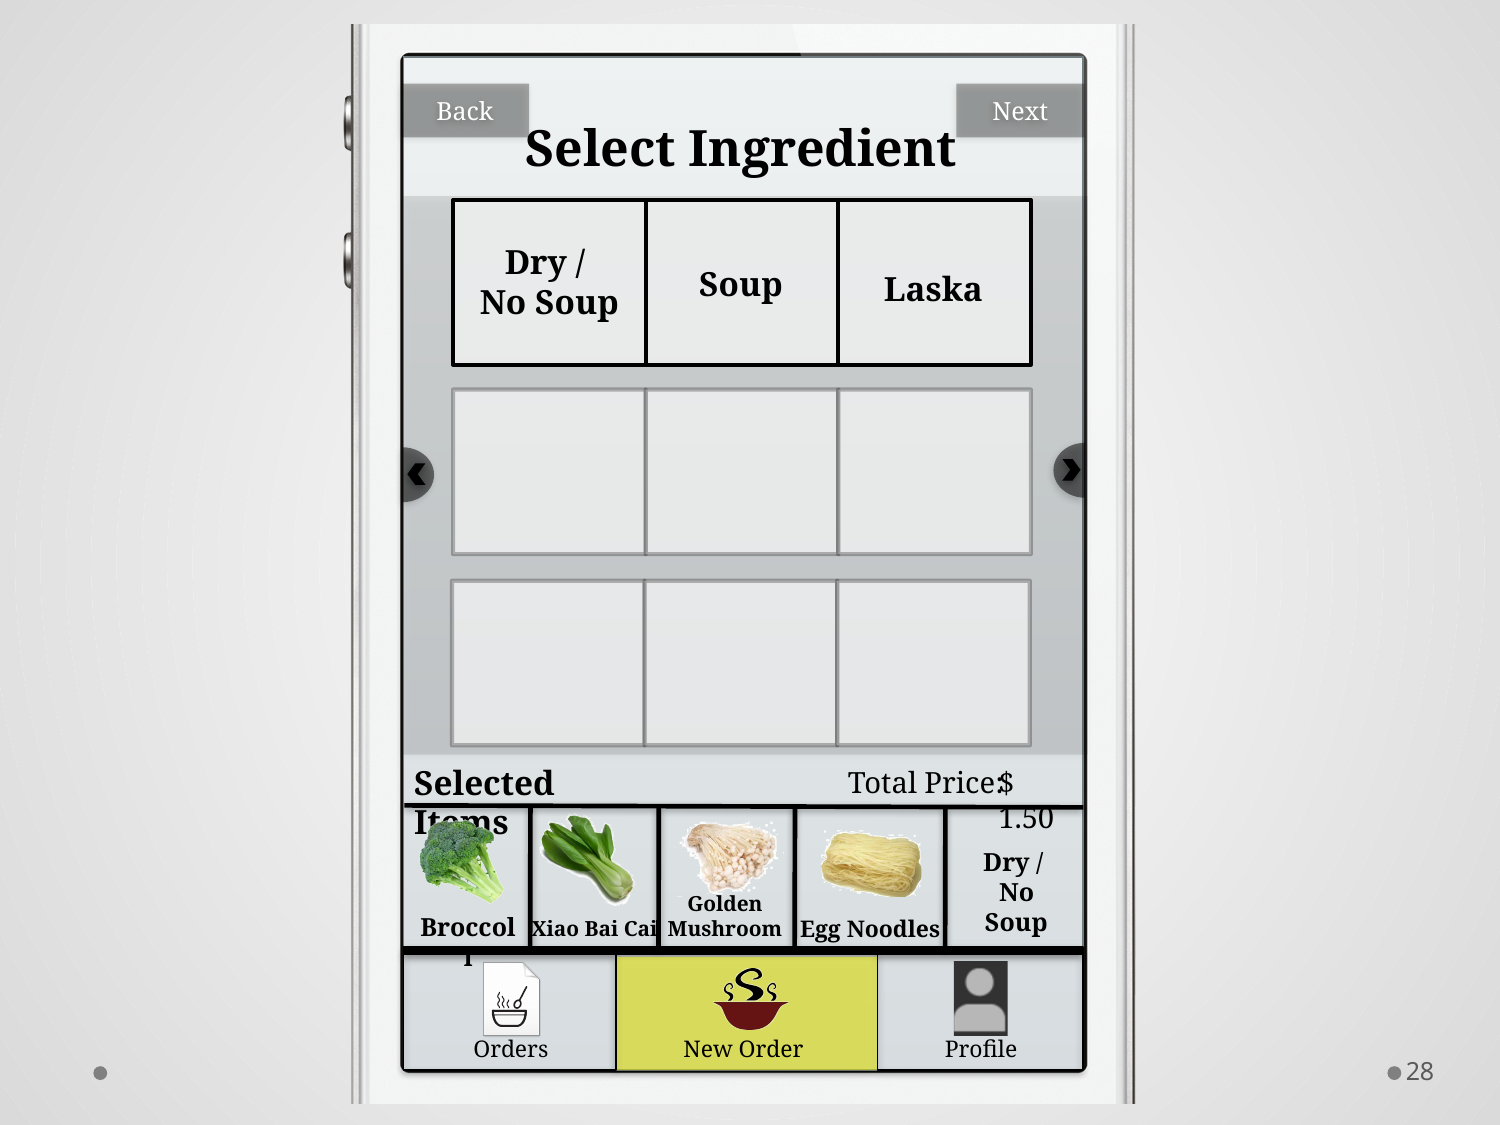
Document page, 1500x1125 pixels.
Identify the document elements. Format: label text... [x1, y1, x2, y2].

picture [820, 830, 922, 898]
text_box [306, 24, 1183, 1104]
picture [420, 807, 508, 917]
picture [677, 814, 784, 898]
slide_number 28 [1401, 1042, 1494, 1103]
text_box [370, 199, 1117, 746]
picture [713, 967, 790, 1030]
picture [481, 961, 542, 1038]
picture [953, 960, 1008, 1036]
picture [537, 811, 645, 894]
